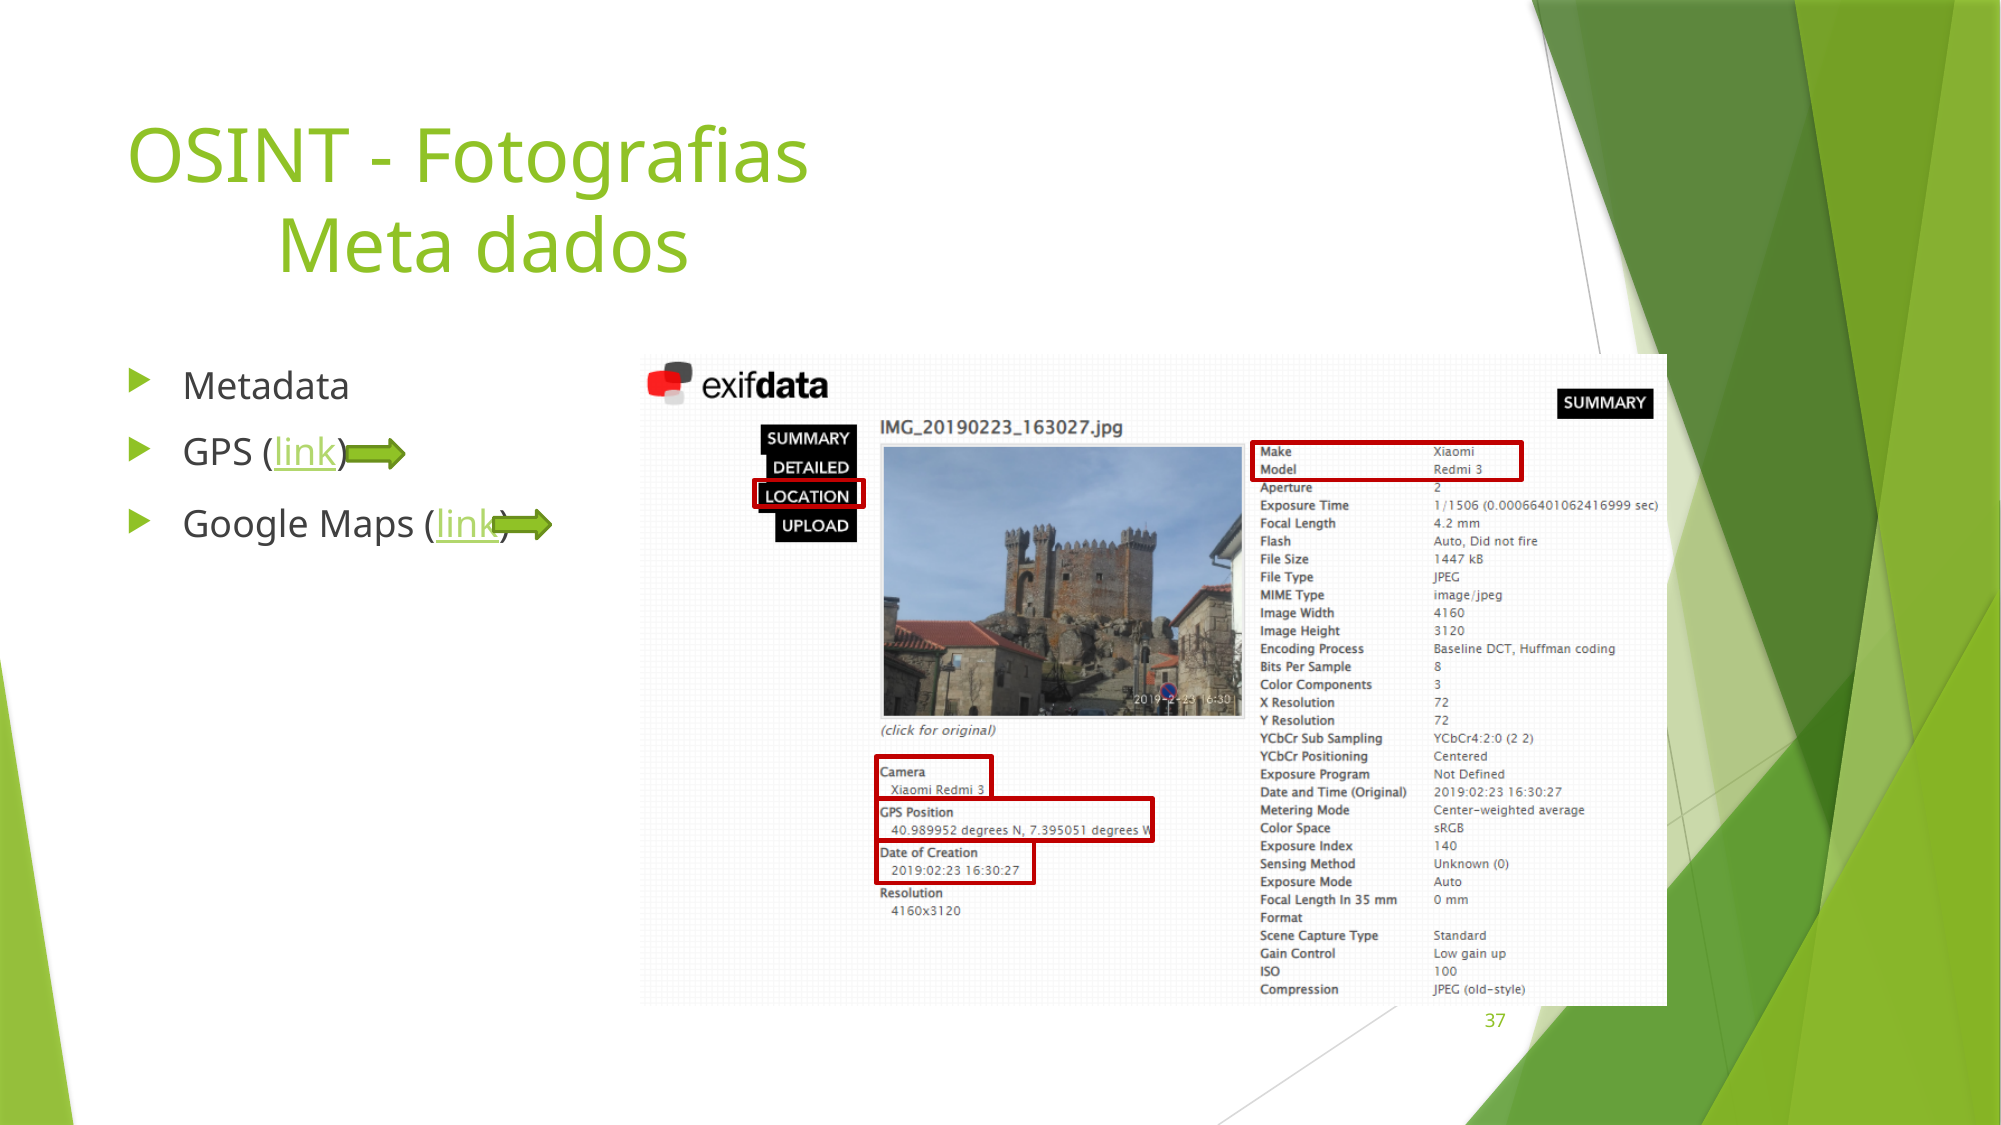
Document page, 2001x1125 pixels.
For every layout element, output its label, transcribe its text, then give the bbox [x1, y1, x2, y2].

slide_number 37 [1409, 1014, 1522, 1051]
title OSINT - Fotografias Meta dados [111, 99, 1522, 317]
text_box [345, 438, 406, 470]
text_box [492, 508, 552, 541]
list Metadata GPS (link) Google Maps (link) [111, 354, 639, 992]
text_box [639, 353, 1668, 1006]
